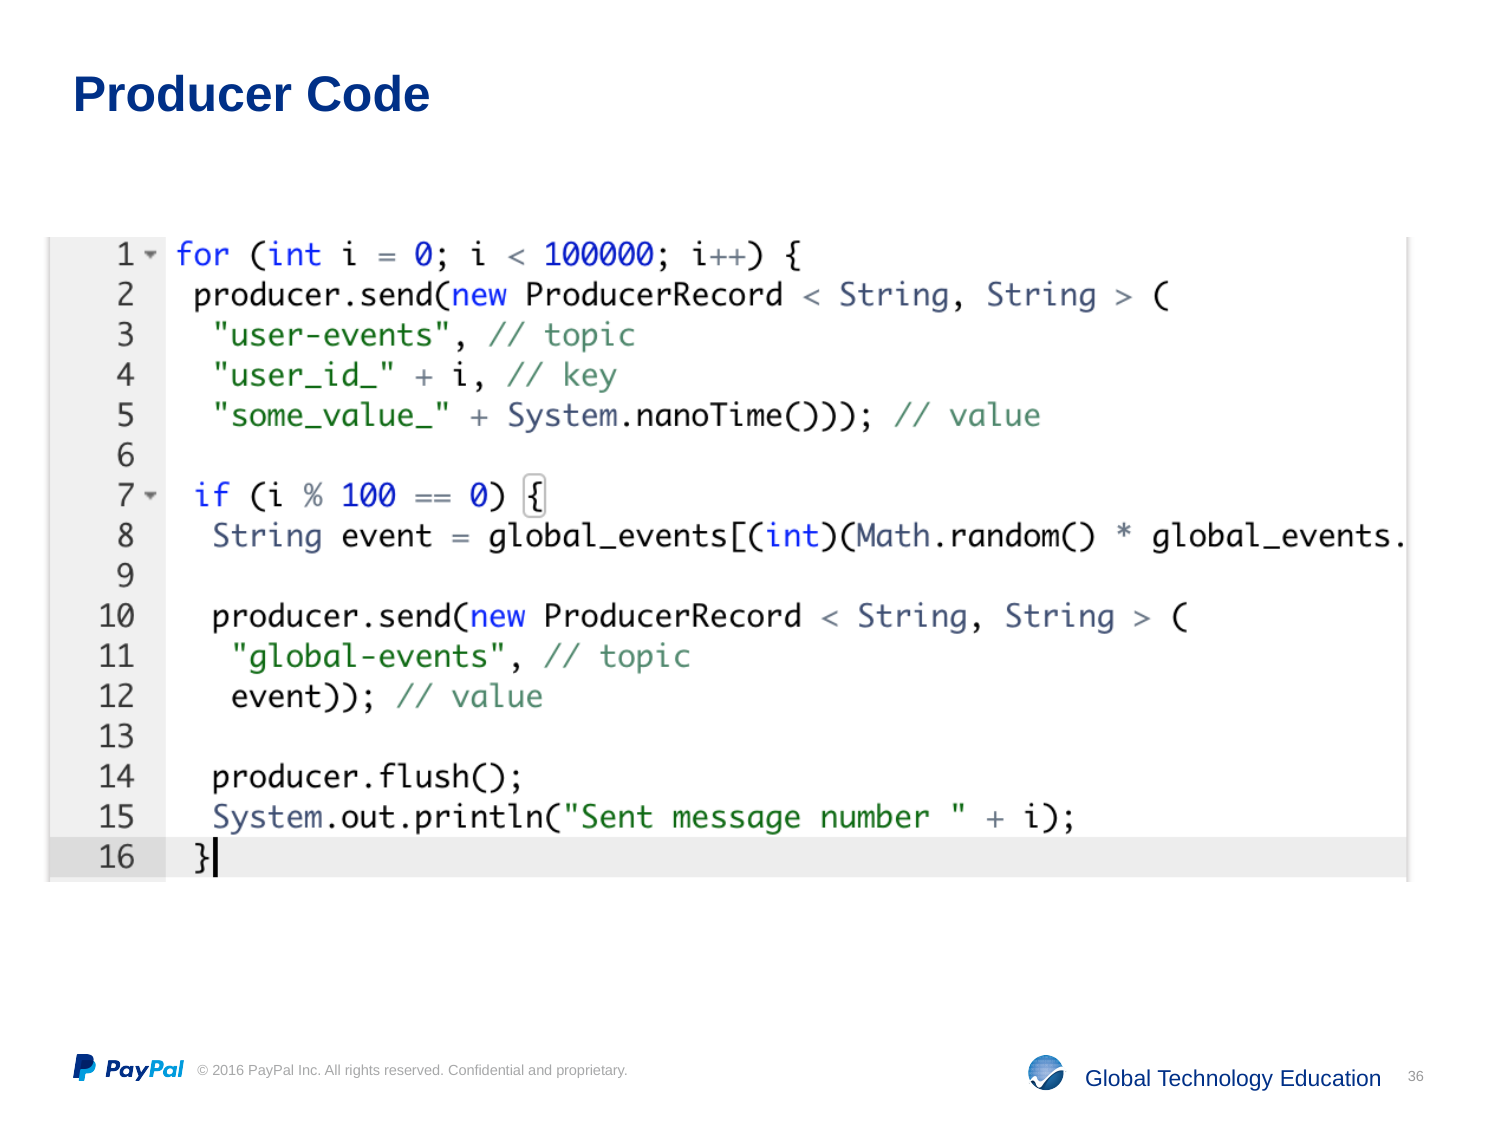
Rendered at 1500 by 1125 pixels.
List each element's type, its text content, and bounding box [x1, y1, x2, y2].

picture [43, 237, 1423, 883]
title Producer Code [58, 53, 1409, 151]
picture [73, 1054, 184, 1081]
slide_number 36 [1383, 1045, 1439, 1106]
picture [1023, 1050, 1070, 1095]
